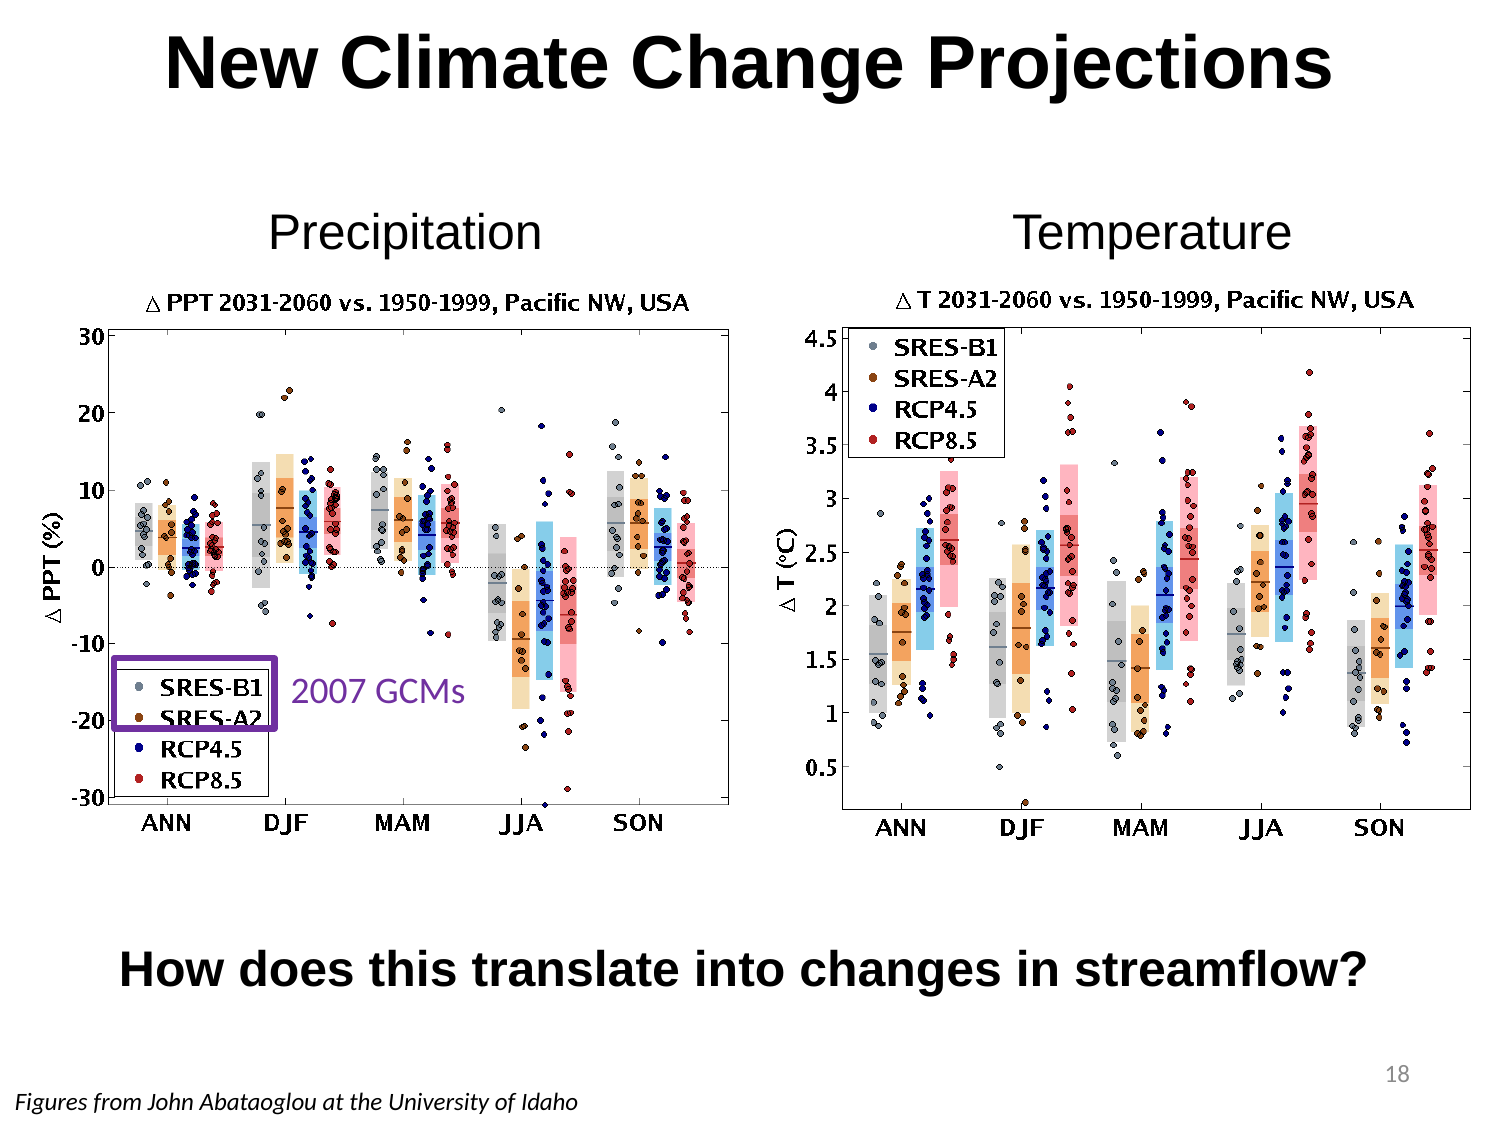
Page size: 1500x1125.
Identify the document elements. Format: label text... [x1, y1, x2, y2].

slide_number 18 [1074, 1042, 1425, 1103]
picture [773, 283, 1479, 847]
title Temperature [750, 171, 1500, 288]
text_box Figures from John Abataoglou at the University of Idaho [0, 1077, 1334, 1123]
text_box How does this translate into changes in streamflow? [104, 929, 1402, 1004]
title Precipitation [2, 171, 750, 284]
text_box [114, 658, 482, 729]
title New Climate Change Projections [0, 0, 1500, 136]
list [0, 285, 770, 836]
